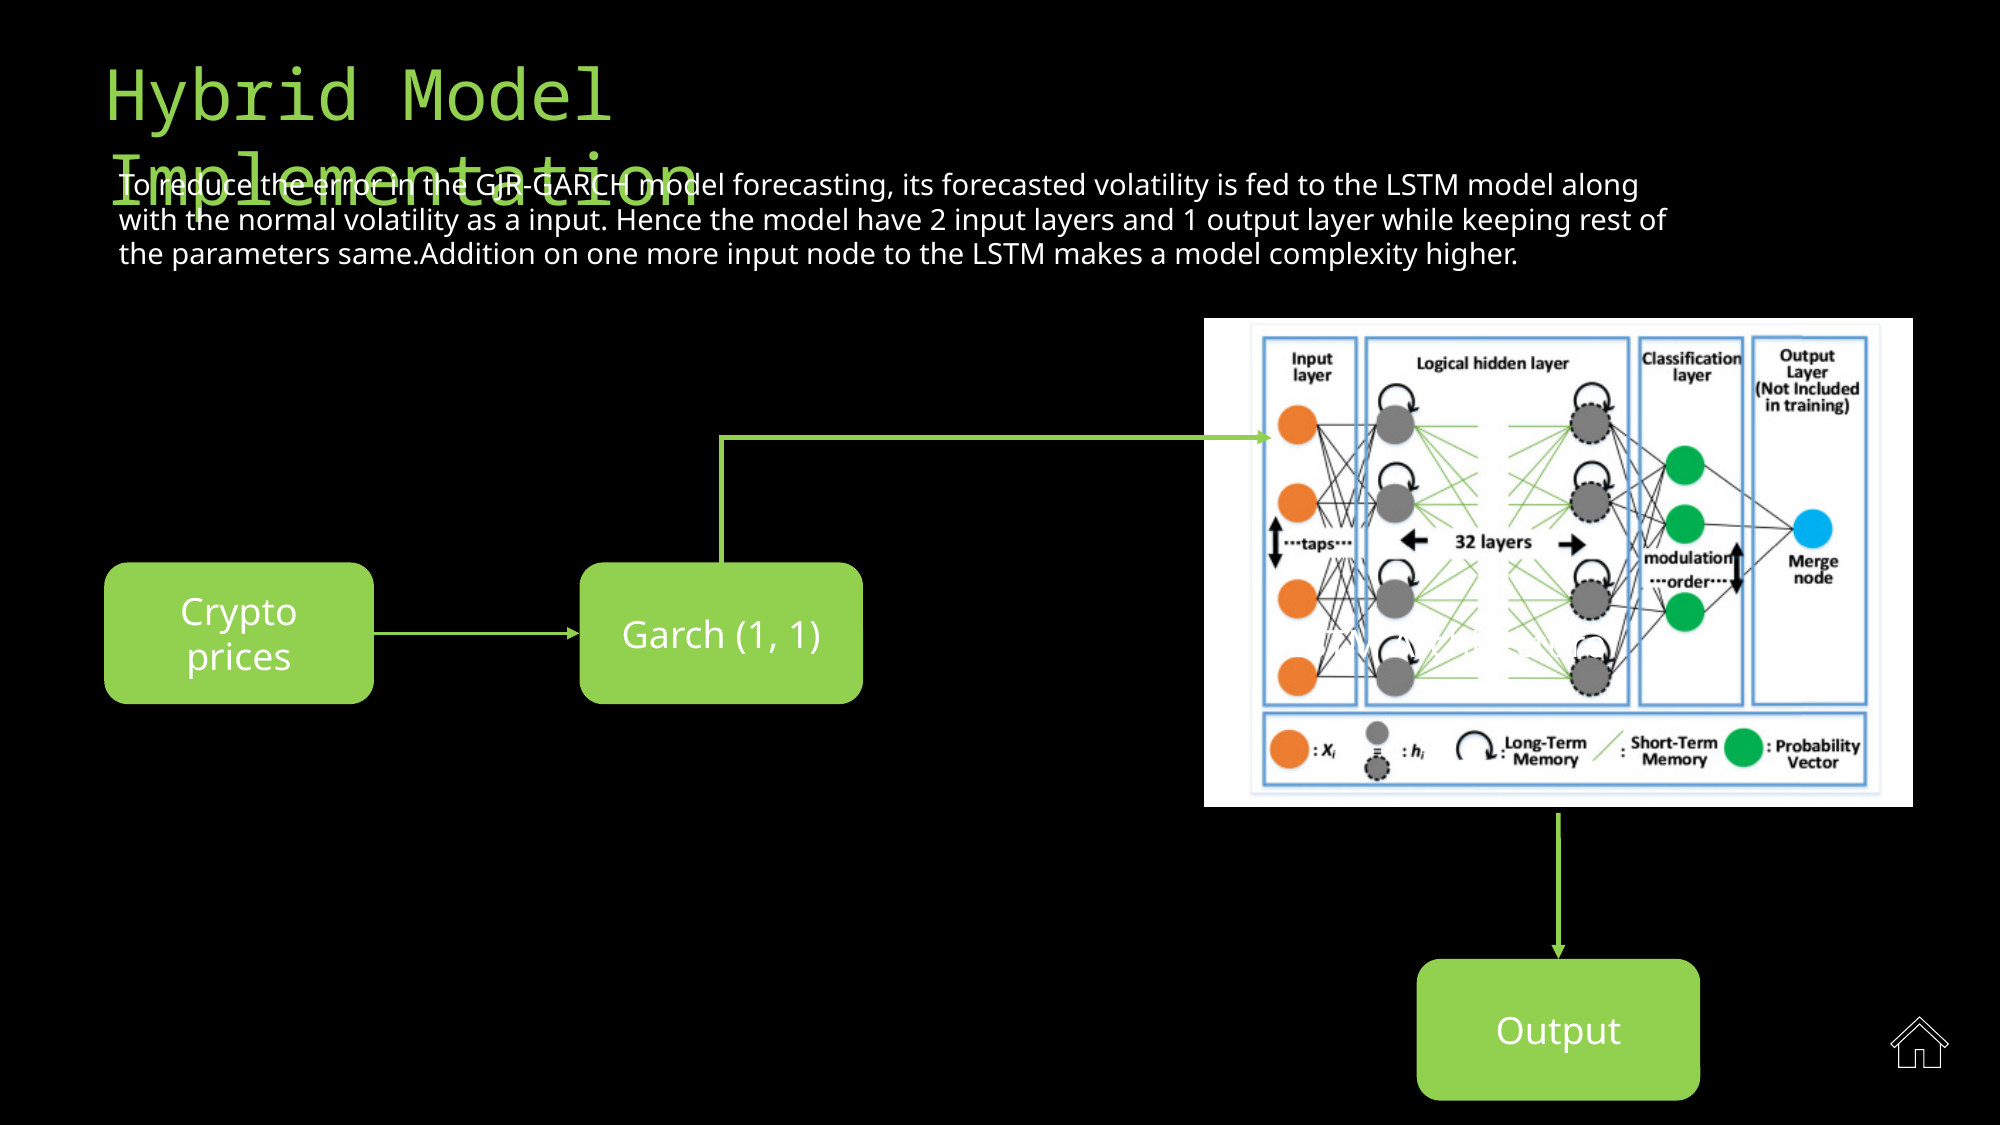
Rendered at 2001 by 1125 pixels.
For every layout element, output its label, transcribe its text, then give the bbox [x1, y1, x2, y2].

text_box Garch (1, 1) [578, 561, 865, 706]
text_box Hybrid Model Implementation [90, 42, 1237, 228]
text_box Crypto prices [103, 561, 375, 706]
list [1204, 318, 1913, 807]
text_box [934, 225, 1059, 776]
picture [1885, 1007, 1954, 1075]
text_box To reduce the error in the GJR-GARCH model forecasting, its forecasted volatility is fed to the LSTM model along with the normal volatility as a input. Hence the model have 2 input layers and 1 output layer while keeping rest of the parameters same.Addition on one more input node to the LSTM makes a model complexity higher. [104, 158, 1701, 279]
text_box Output [1415, 957, 1702, 1102]
